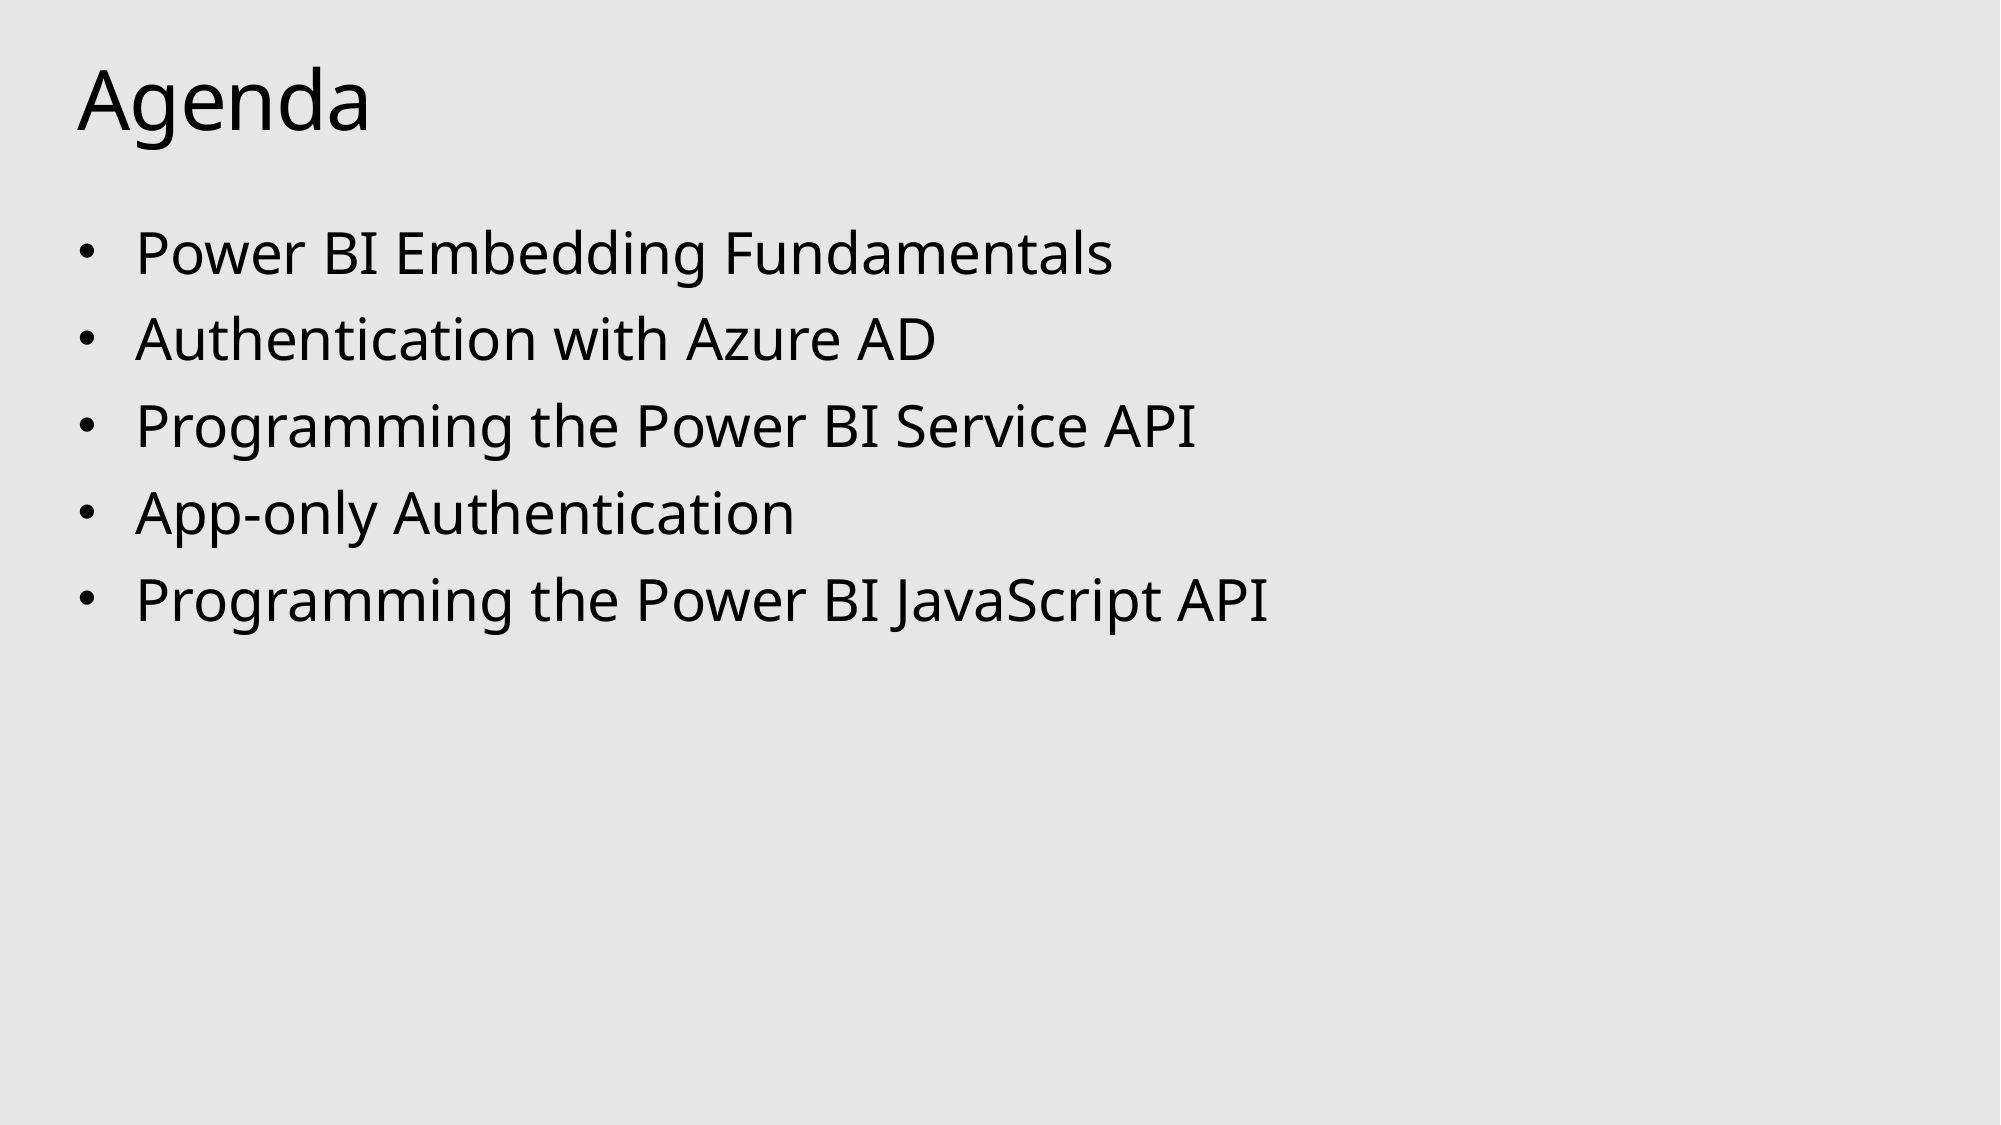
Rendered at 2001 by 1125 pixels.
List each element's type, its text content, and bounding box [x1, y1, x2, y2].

title Agenda [77, 47, 1887, 149]
list Power BI Embedding Fundamentals Authentication with Azure AD Programming the Power BI Service API App-only Authentication Programming the Power BI JavaScript API [77, 215, 1887, 637]
